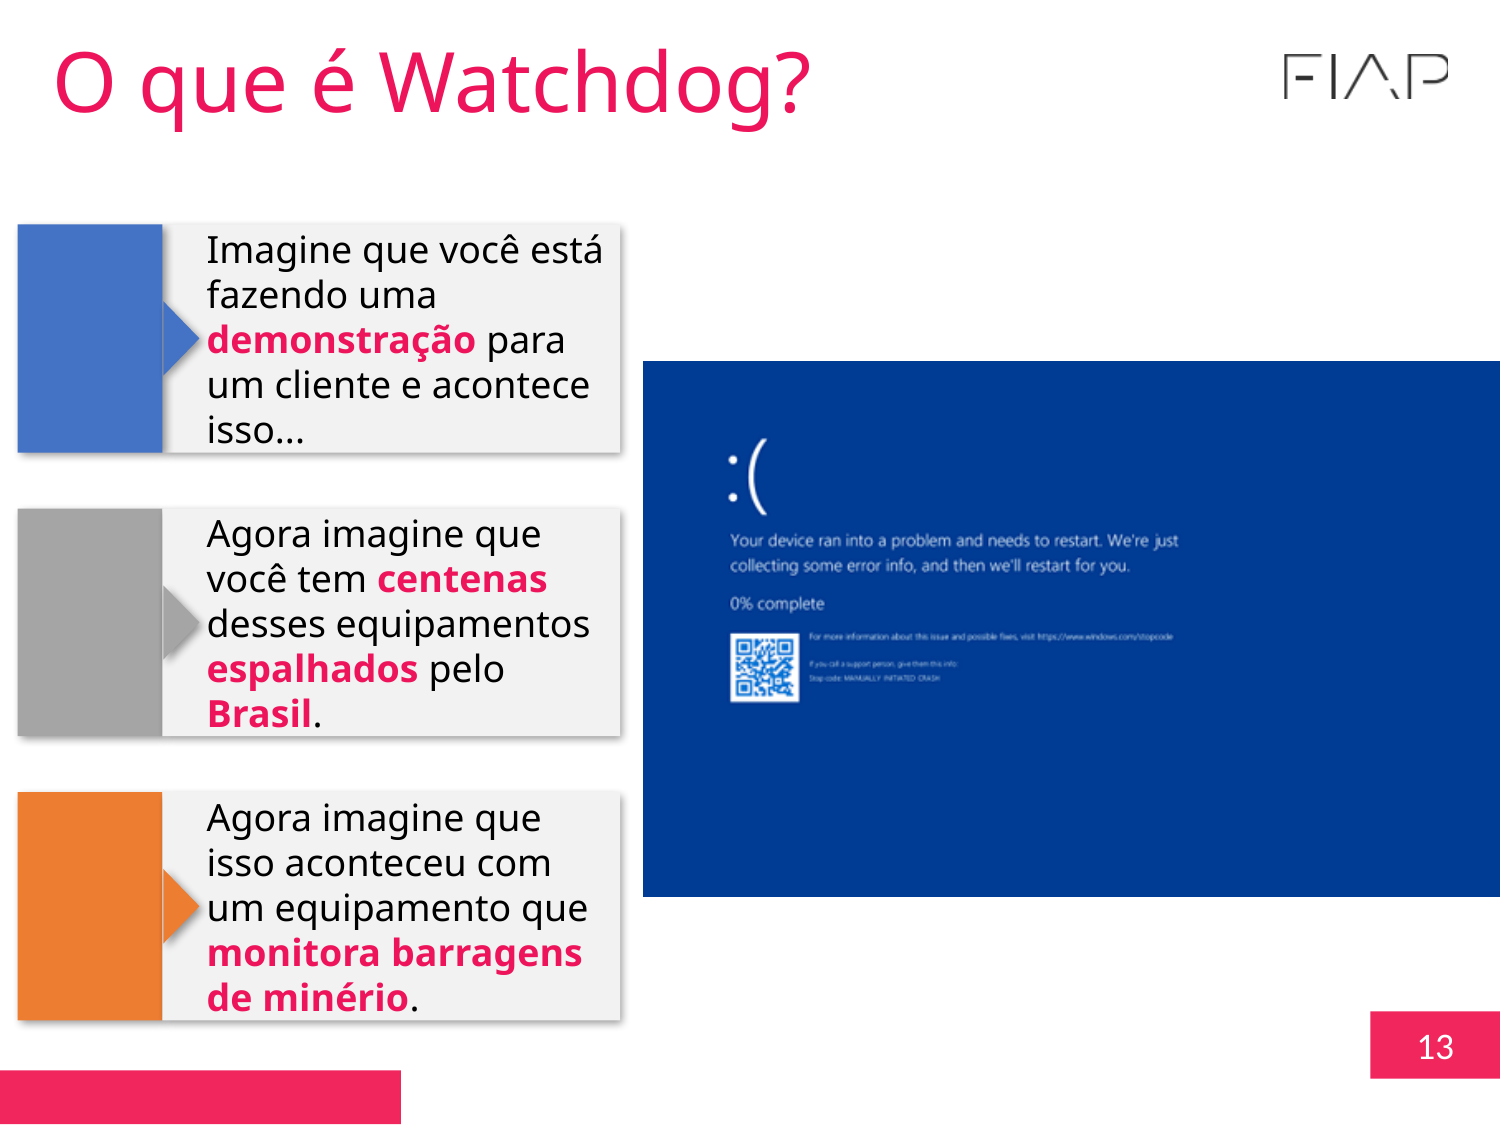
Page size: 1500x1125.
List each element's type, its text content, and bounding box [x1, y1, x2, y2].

text_box O que é Watchdog? [37, 21, 1075, 137]
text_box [17, 508, 621, 737]
picture [643, 361, 1500, 898]
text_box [17, 224, 621, 453]
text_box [17, 792, 621, 1021]
